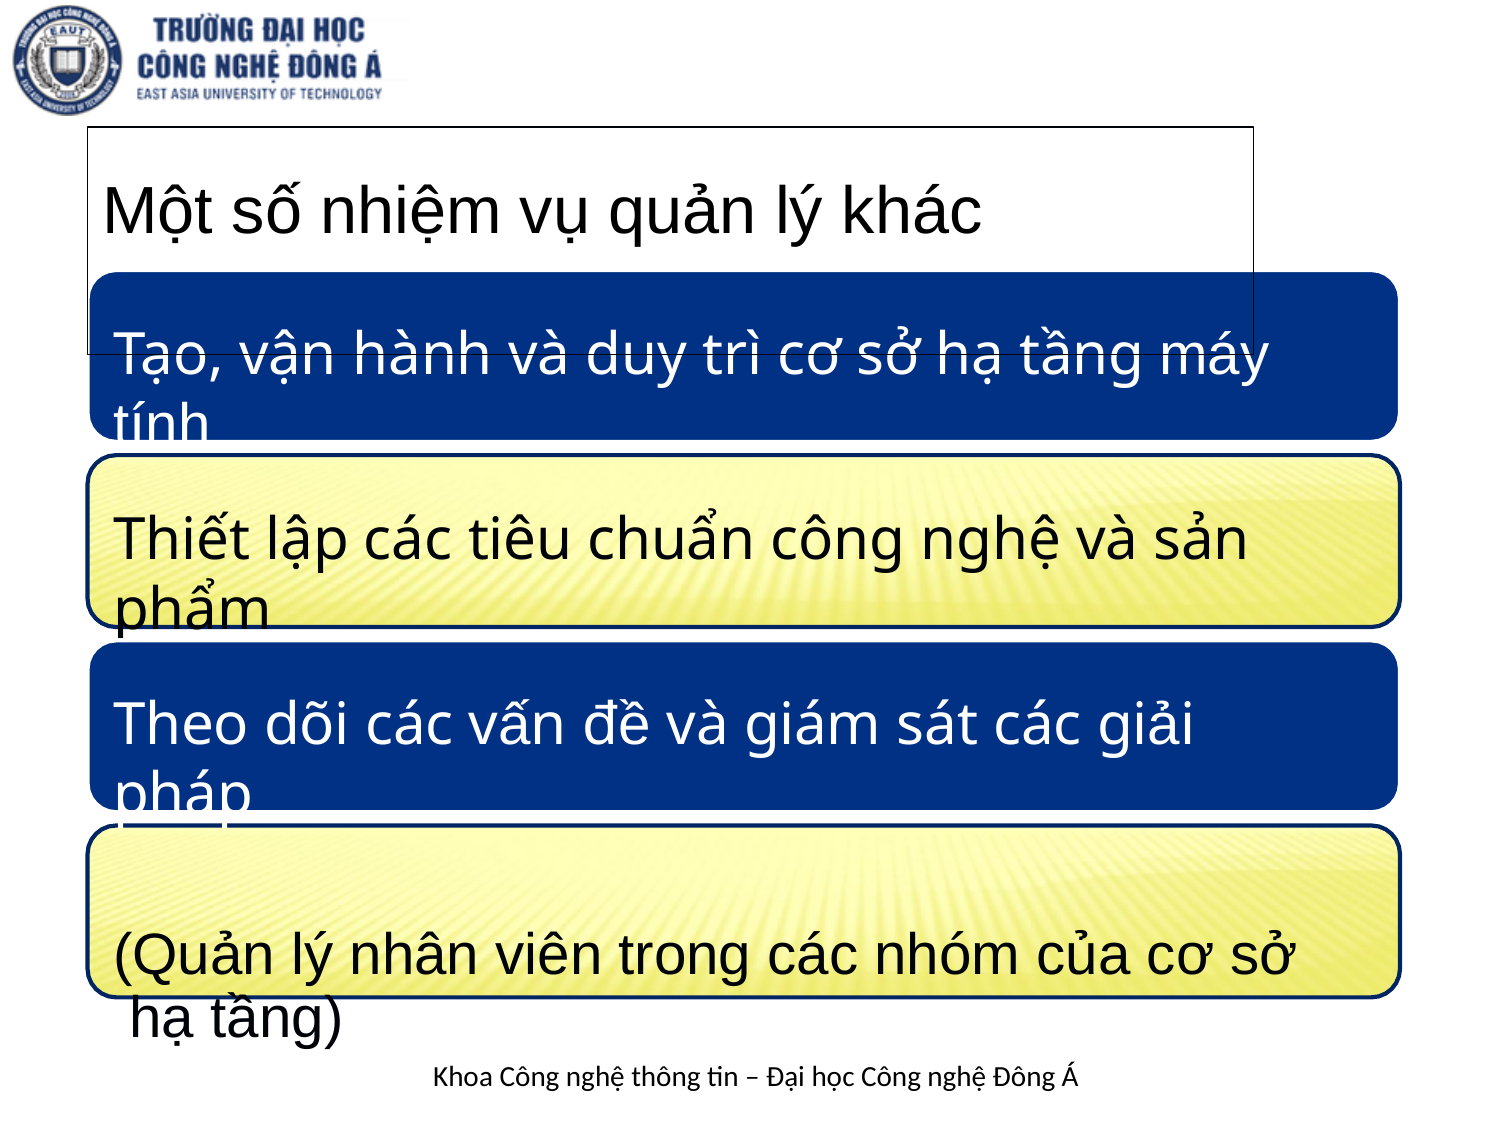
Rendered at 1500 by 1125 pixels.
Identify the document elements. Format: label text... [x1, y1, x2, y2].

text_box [85, 638, 1403, 815]
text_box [85, 267, 1403, 445]
text_box Theo dõi các vấn đề và giám sát các giải pháp (Quản lý nhân viên trong các nhóm của cơ sở hạ tầng) [111, 1008, 1302, 1049]
title Một số nhiệm vụ quản lý khác [87, 127, 1254, 266]
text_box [85, 452, 1403, 630]
picture [5, 5, 409, 116]
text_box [85, 823, 1403, 1000]
